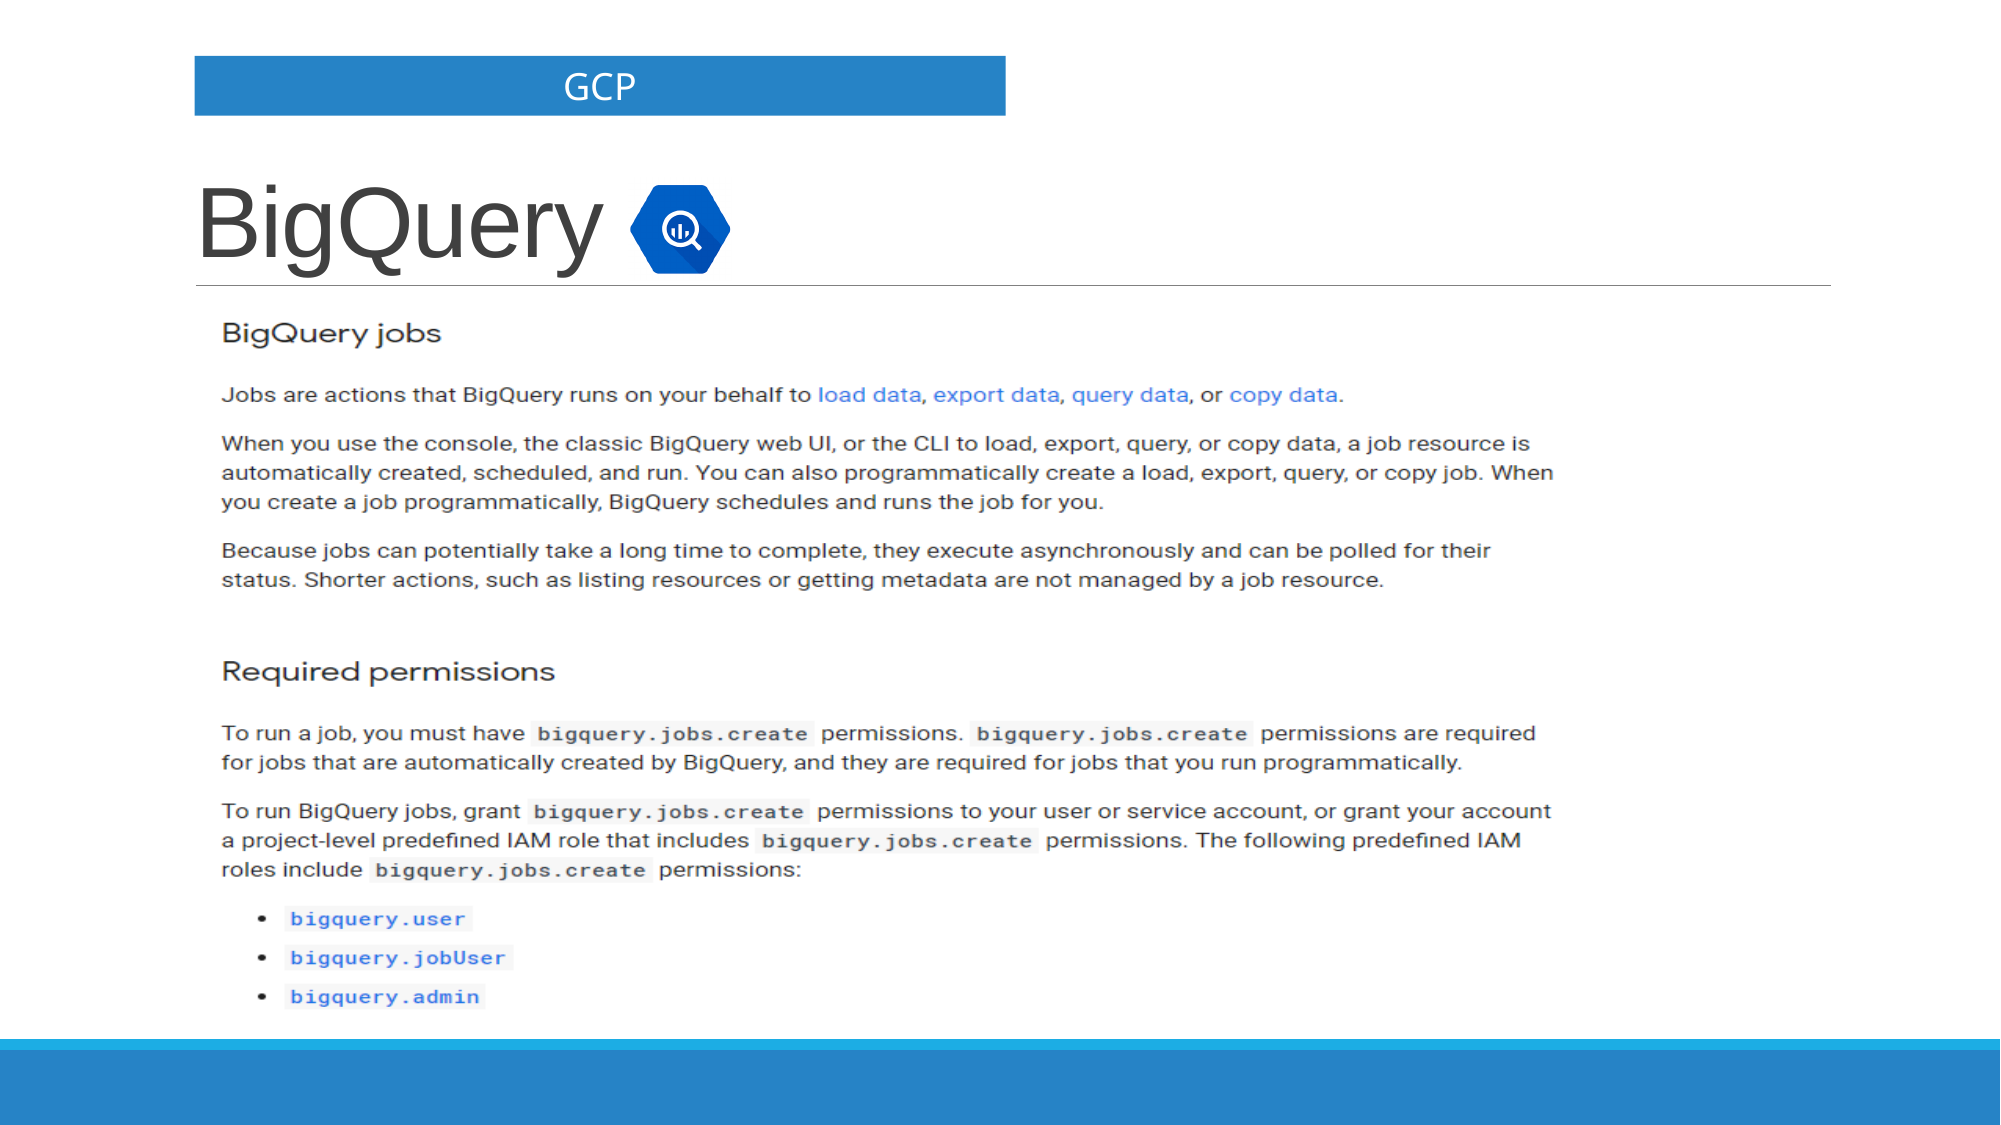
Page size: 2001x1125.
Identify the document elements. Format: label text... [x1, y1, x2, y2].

text_box GCP [194, 55, 1006, 116]
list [628, 176, 733, 281]
title BigQuery [180, 116, 1830, 285]
picture [193, 301, 1573, 1025]
